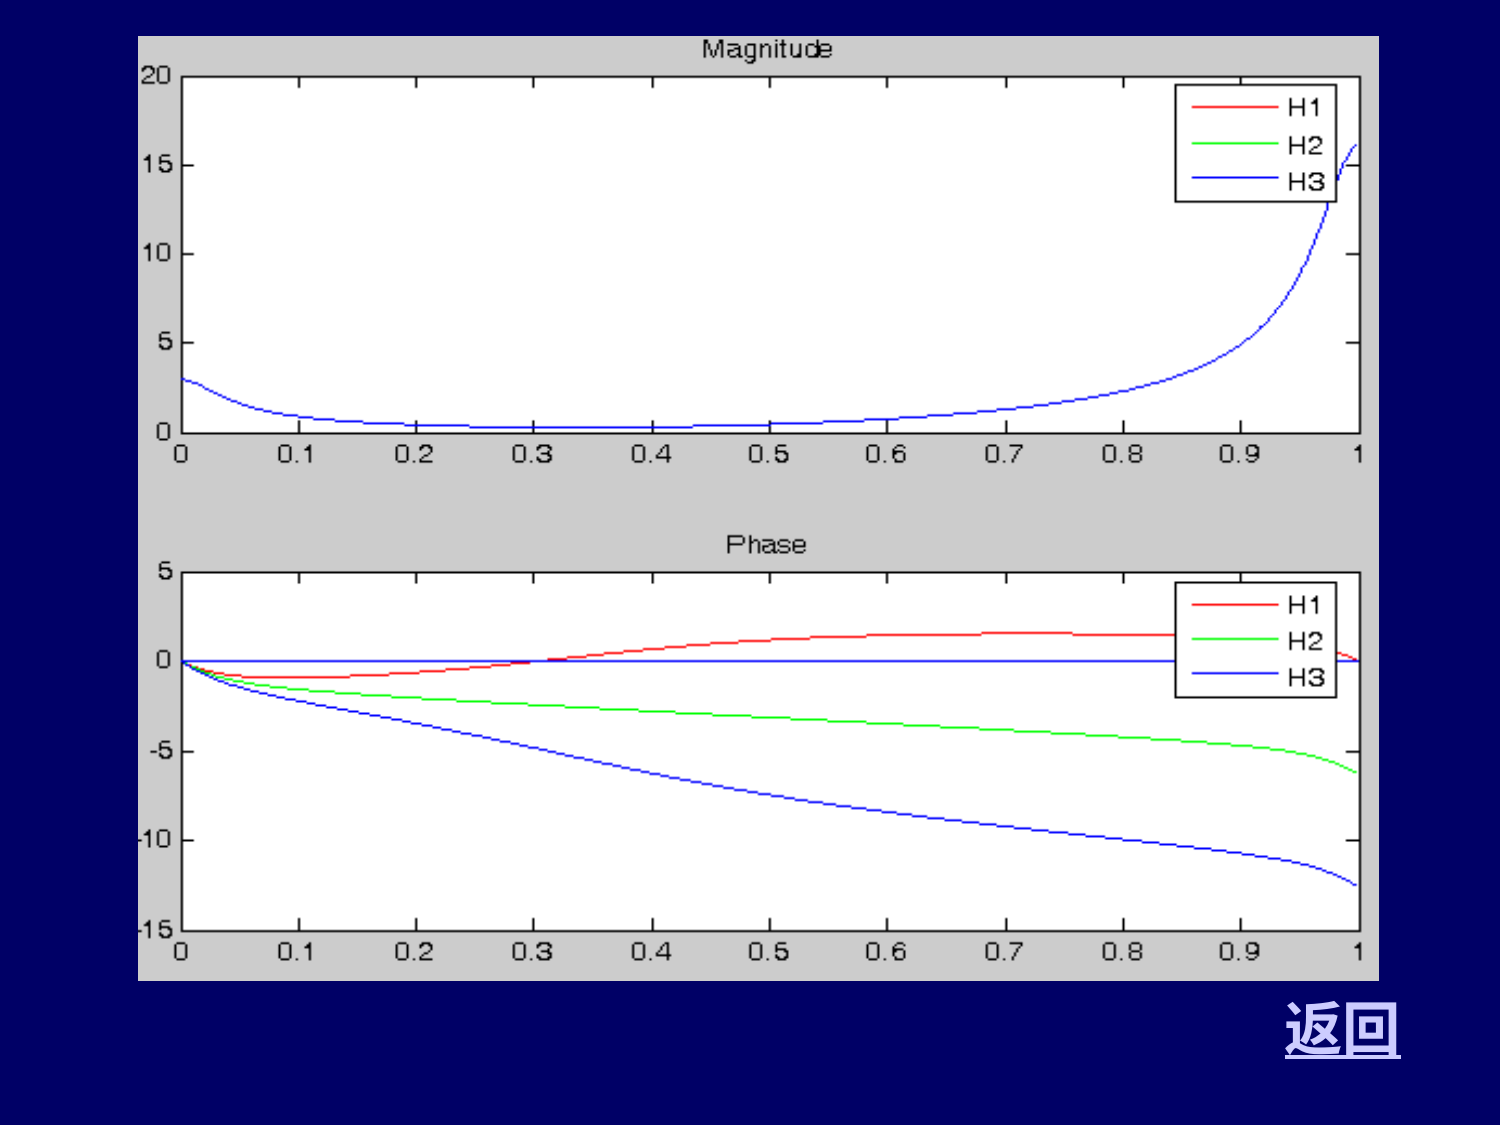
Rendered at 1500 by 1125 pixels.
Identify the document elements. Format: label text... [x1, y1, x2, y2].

picture [138, 36, 1379, 981]
text_box 返回 [1269, 985, 1459, 1085]
